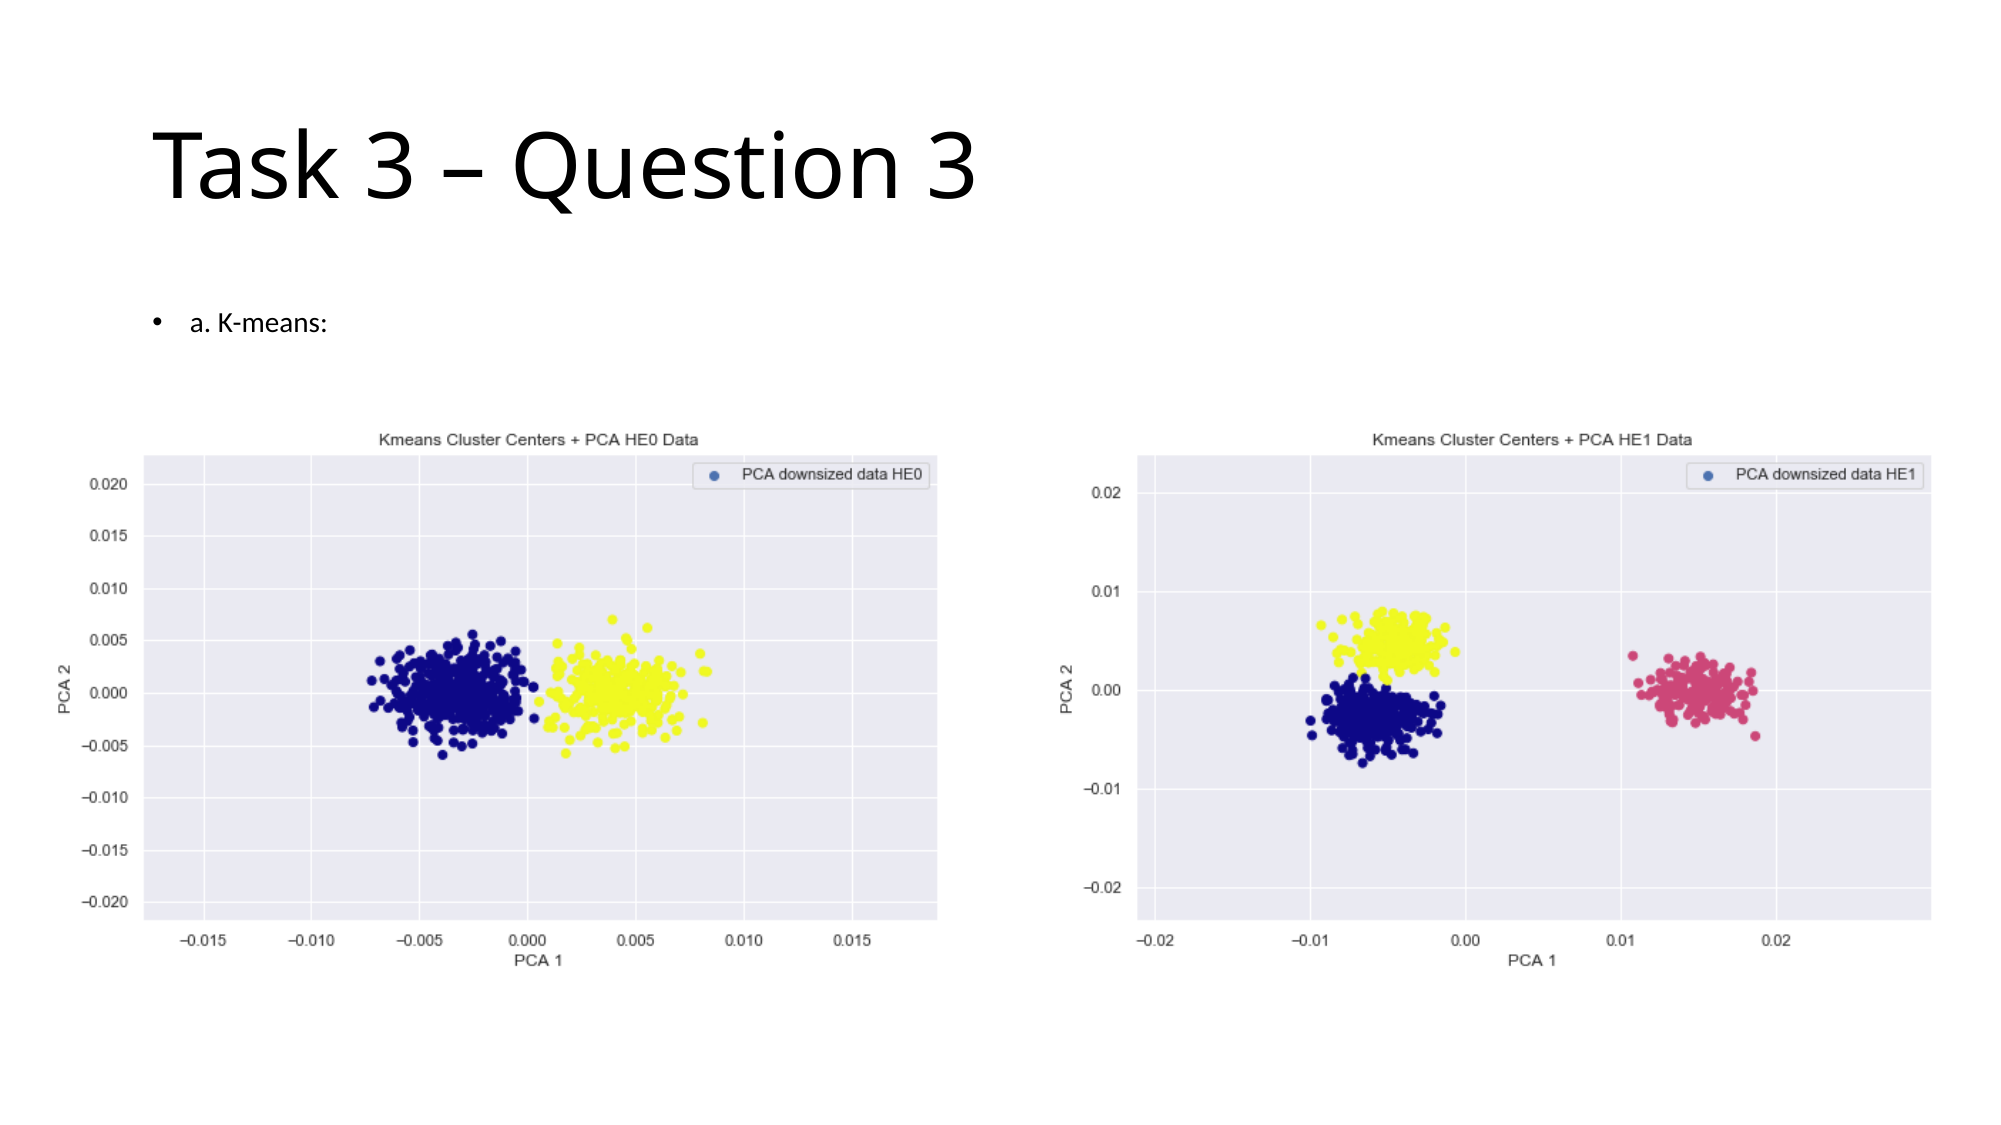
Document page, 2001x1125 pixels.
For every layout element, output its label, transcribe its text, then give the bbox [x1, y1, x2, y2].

picture [1052, 424, 1940, 979]
title Task 3 – Question 3 [137, 59, 1863, 278]
picture [49, 424, 946, 979]
list a. K-means: [137, 299, 1863, 1014]
